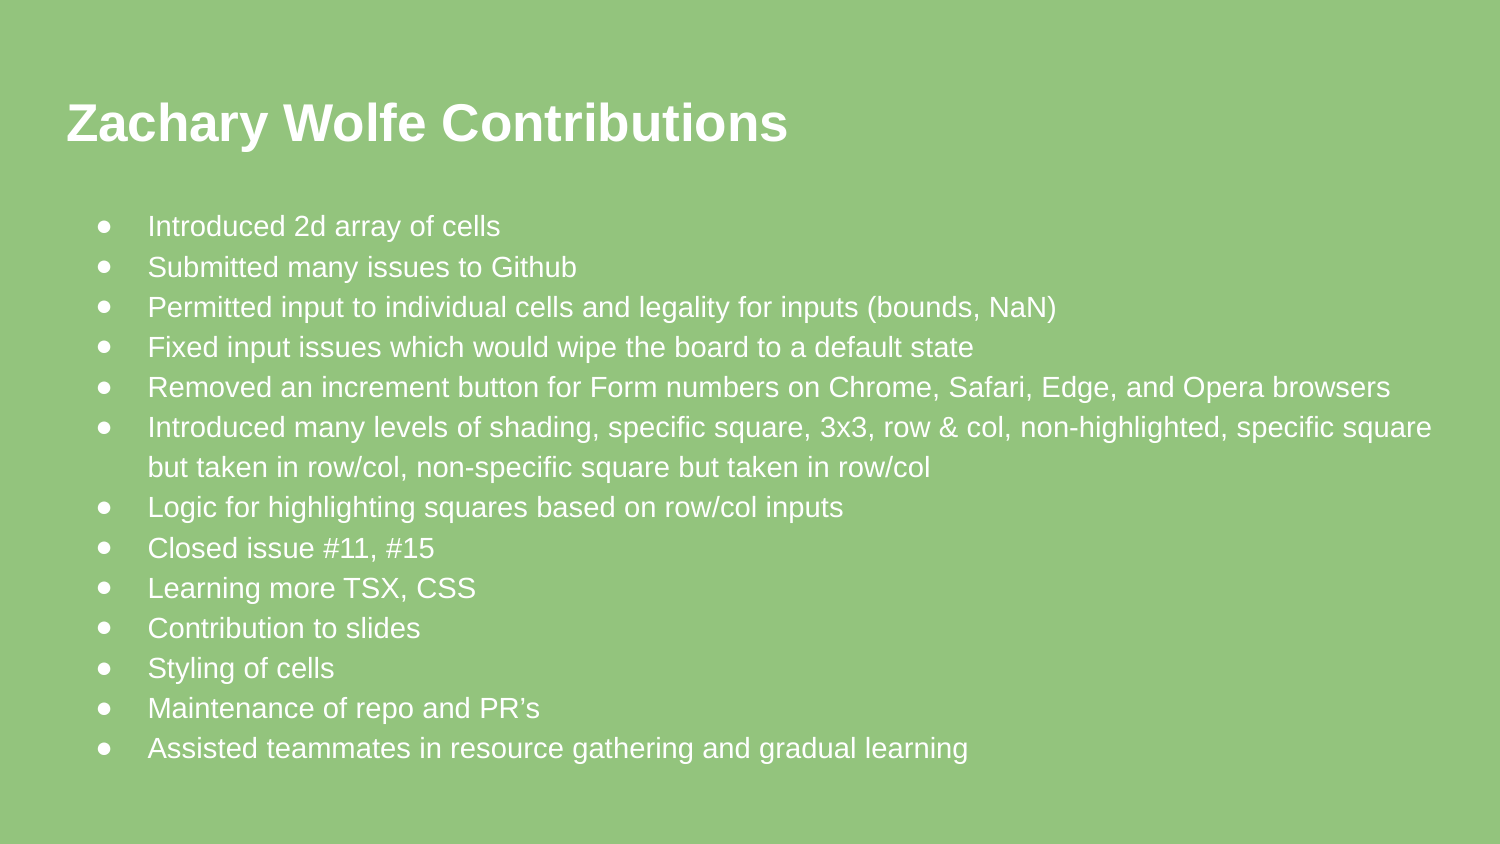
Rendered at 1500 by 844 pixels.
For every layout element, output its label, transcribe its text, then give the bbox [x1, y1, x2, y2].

title Zachary Wolfe Contributions [51, 72, 1449, 167]
list Introduced 2d array of cells Submitted many issues to Github Permitted input to individual cells and legality for inputs (bounds, NaN) Fixed input issues which would wipe the board to a default state Removed an increment button for Form numbers on Chrome, Safari, Edge, and Opera browsers Introduced many levels of shading, specific square, 3x3, row & col, non-highlighted, specific square but taken in row/col, non-specific square but taken in row/col Logic for highlighting squares based on row/col inputs Closed issue #11, #15 Learning more TSX, CSS Contribution to slides Styling of cells Maintenance of repo and PR’s Assisted teammates in resource gathering and gradual learning [57, 187, 1456, 748]
